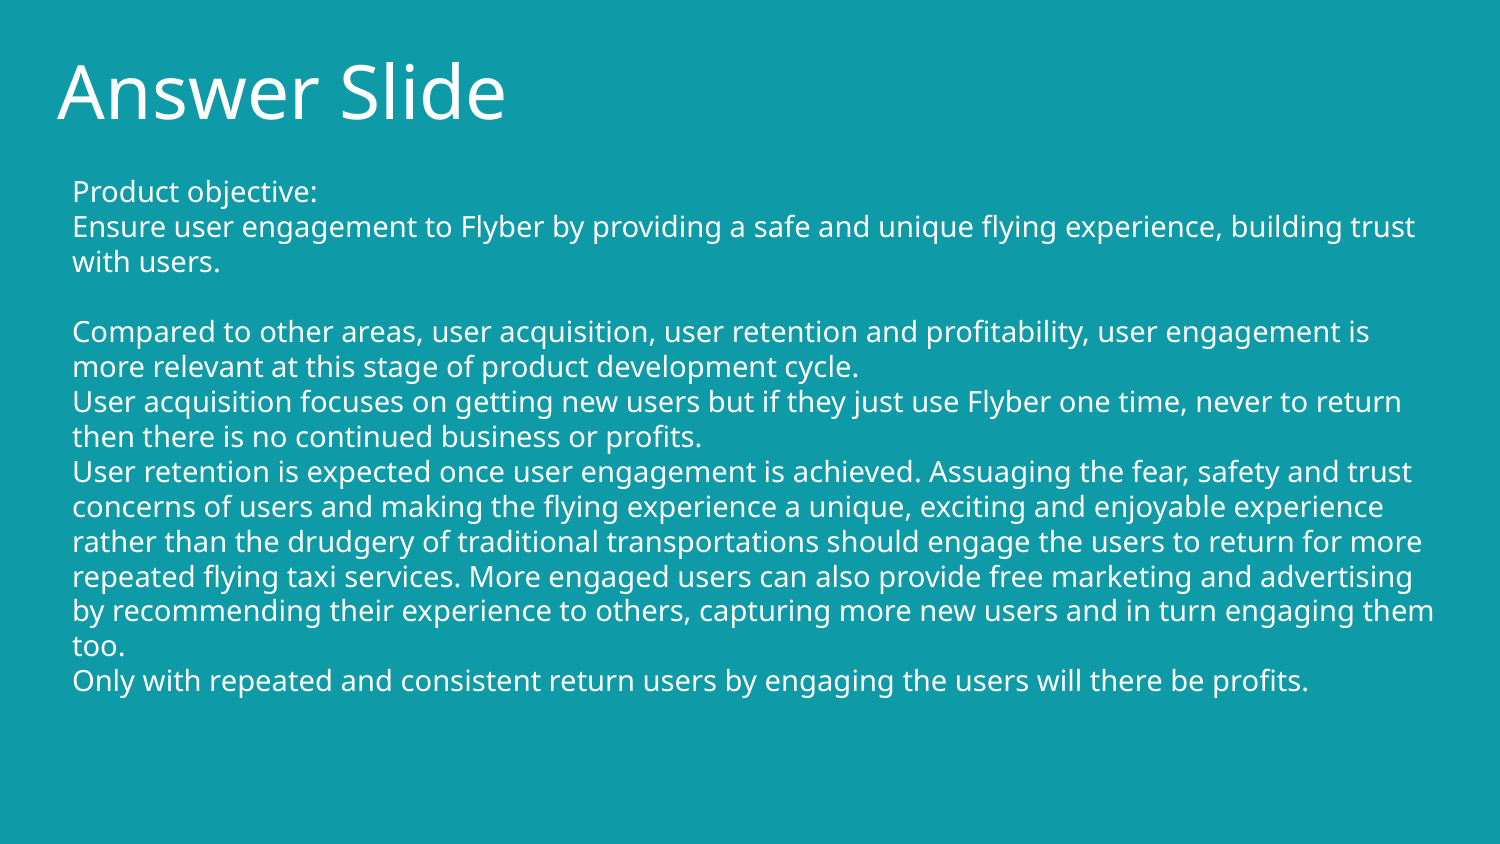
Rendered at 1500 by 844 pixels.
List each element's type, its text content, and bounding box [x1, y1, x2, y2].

text_box Product objective: Ensure user engagement to Flyber by providing a safe and unique flying experience, building trust with users. Compared to other areas, user acquisition, user retention and profitability, user engagement is more relevant at this stage of product development cycle. User acquisition focuses on getting new users but if they just use Flyber one time, never to return then there is no continued business or profits. User retention is expected once user engagement is achieved. Assuaging the fear, safety and trust concerns of users and making the flying experience a unique, exciting and enjoyable experience rather than the drudgery of traditional transportations should engage the users to return for more repeated flying taxi services. More engaged users can also provide free marketing and advertising by recommending their experience to others, capturing more new users and in turn engaging them too. Only with repeated and consistent return users by engaging the users will there be profits. [57, 158, 1455, 686]
title Answer Slide [42, 29, 1441, 134]
